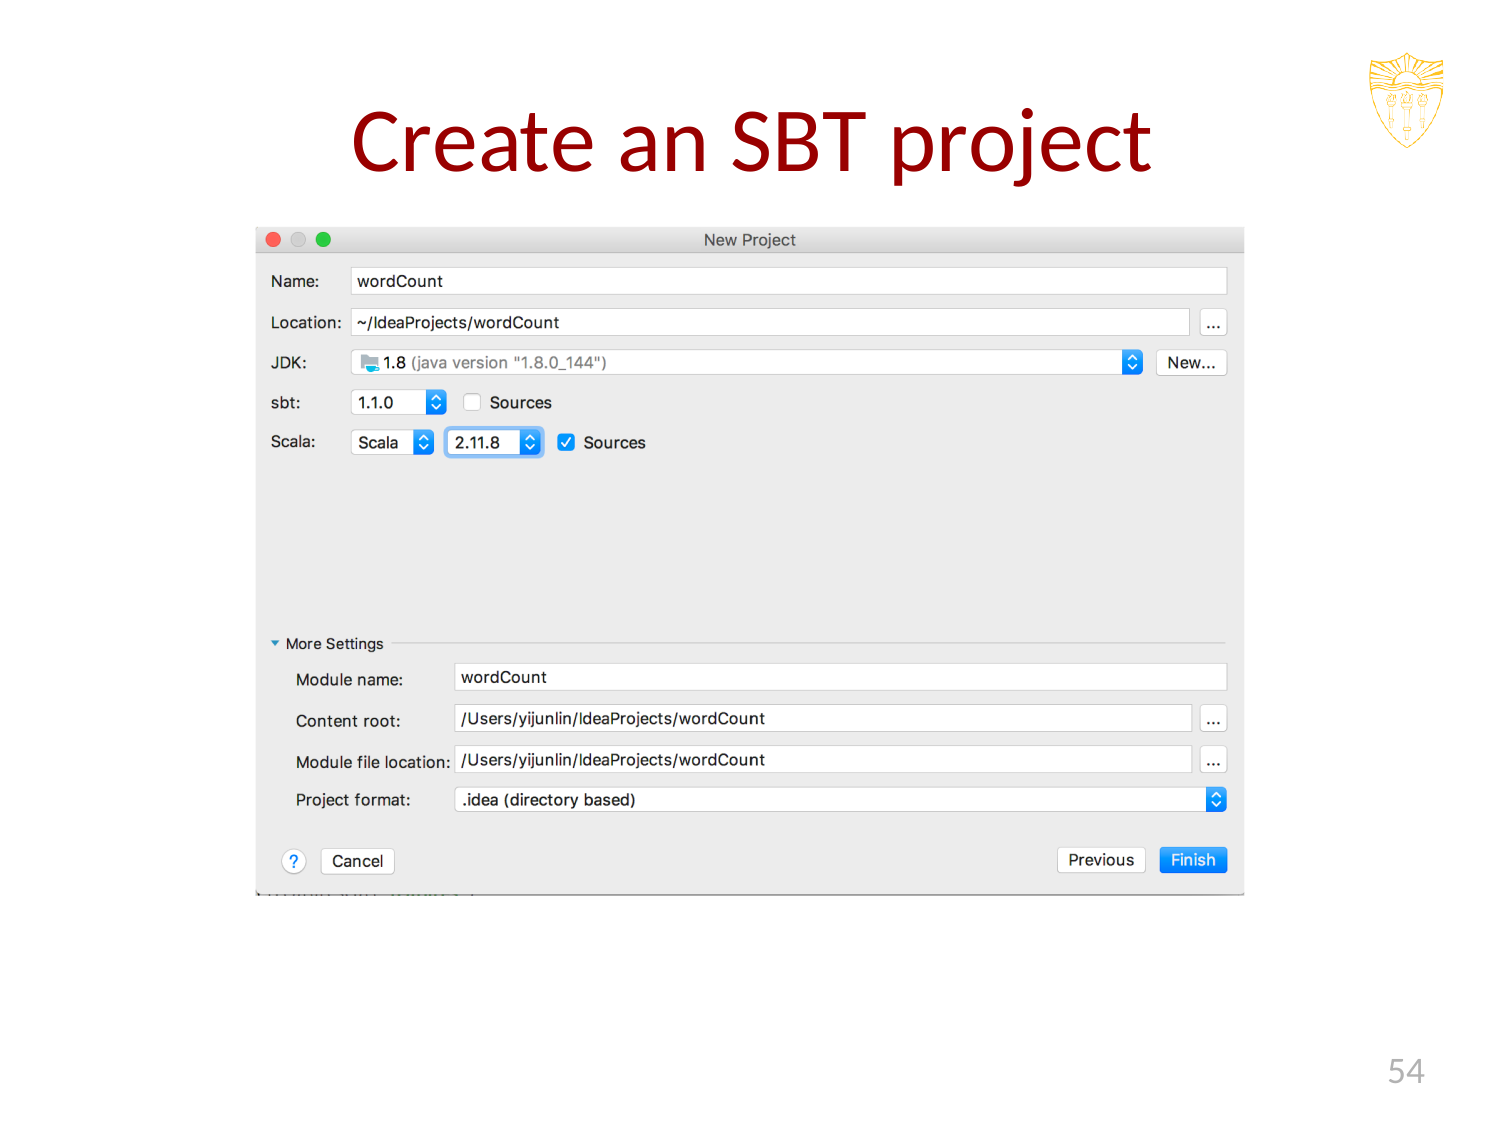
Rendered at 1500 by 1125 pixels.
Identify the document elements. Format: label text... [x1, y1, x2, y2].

title Create an SBT project [175, 80, 1325, 268]
slide_number 54 [1080, 1046, 1425, 1103]
picture [1369, 52, 1444, 148]
text_box [255, 226, 1245, 896]
